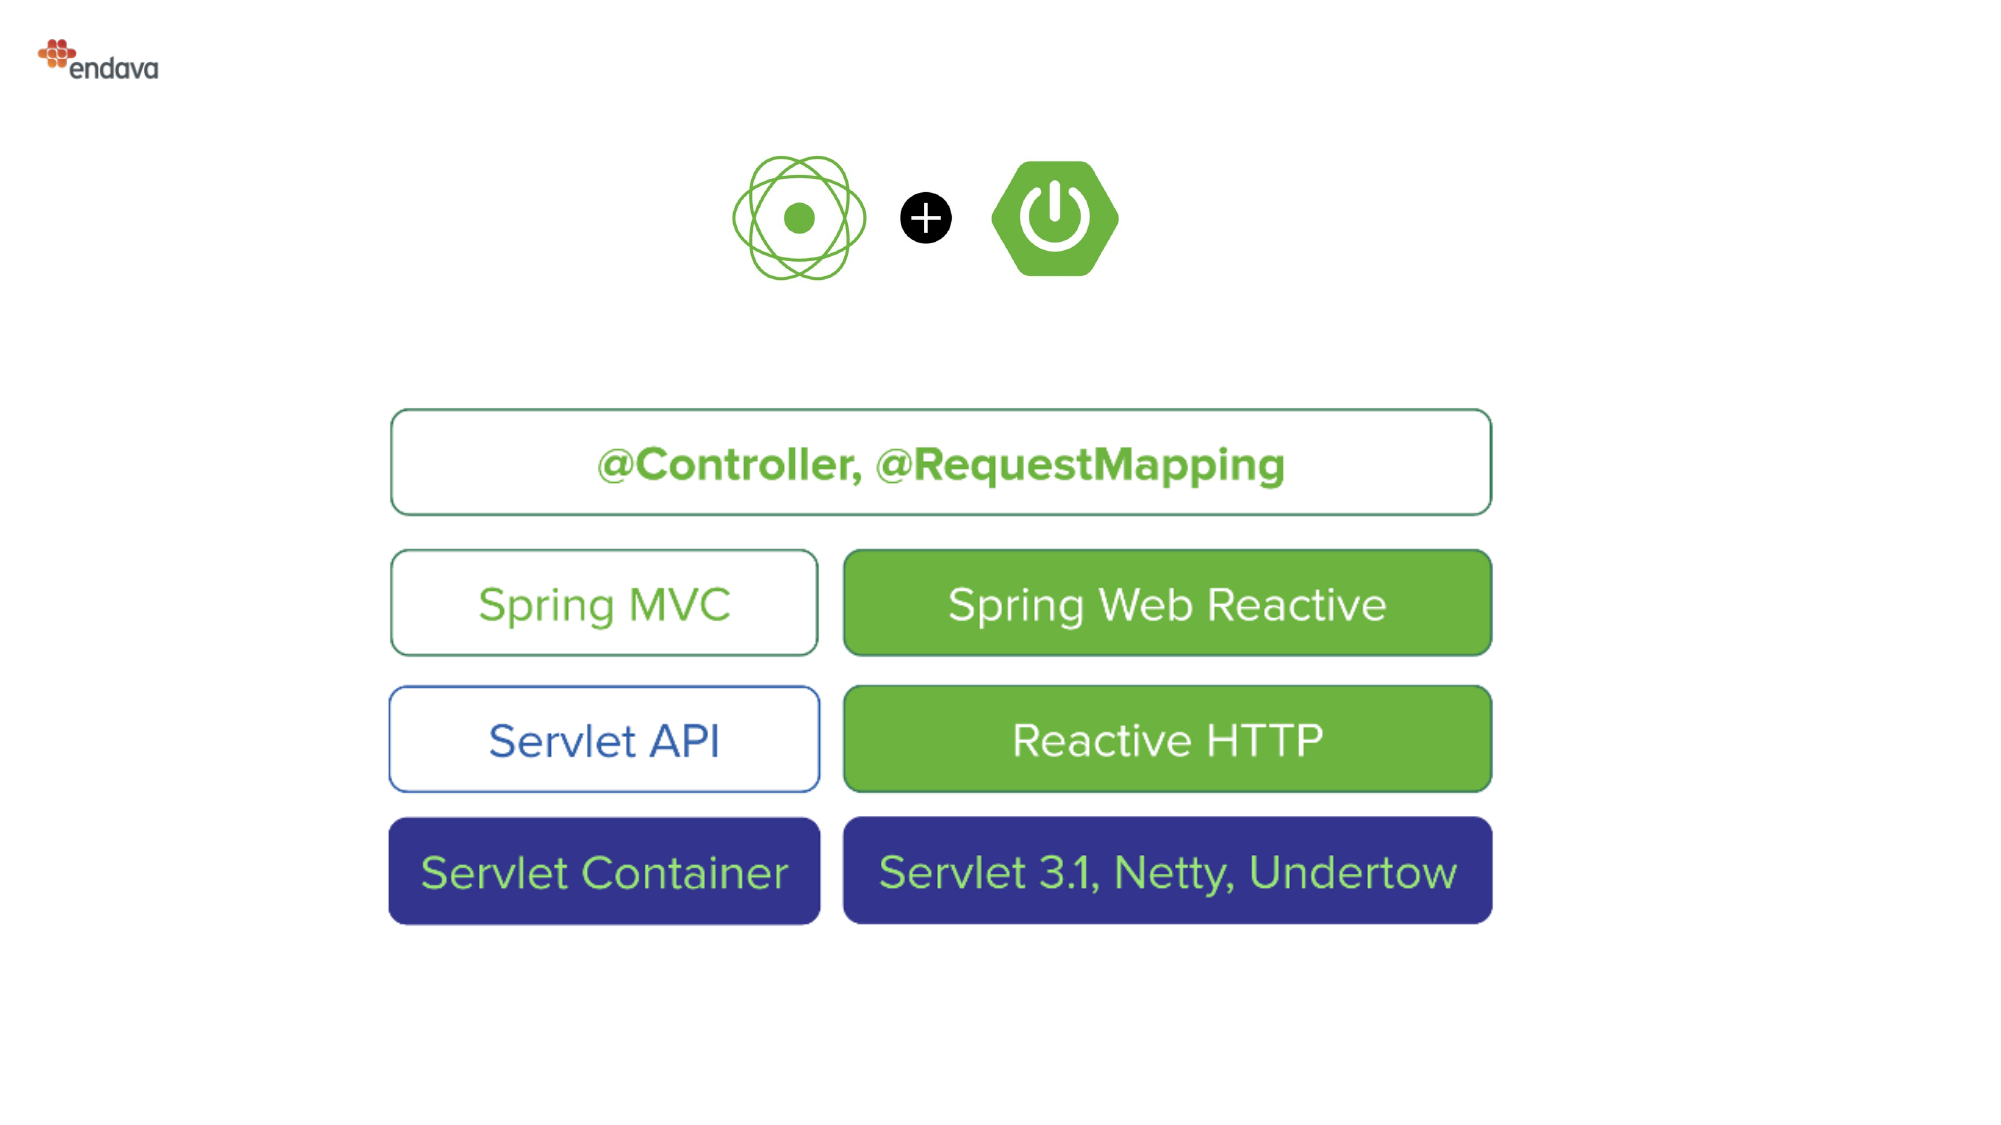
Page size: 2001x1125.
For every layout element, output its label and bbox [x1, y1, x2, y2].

picture [699, 88, 1152, 344]
picture [378, 396, 1504, 937]
picture [0, 0, 256, 216]
